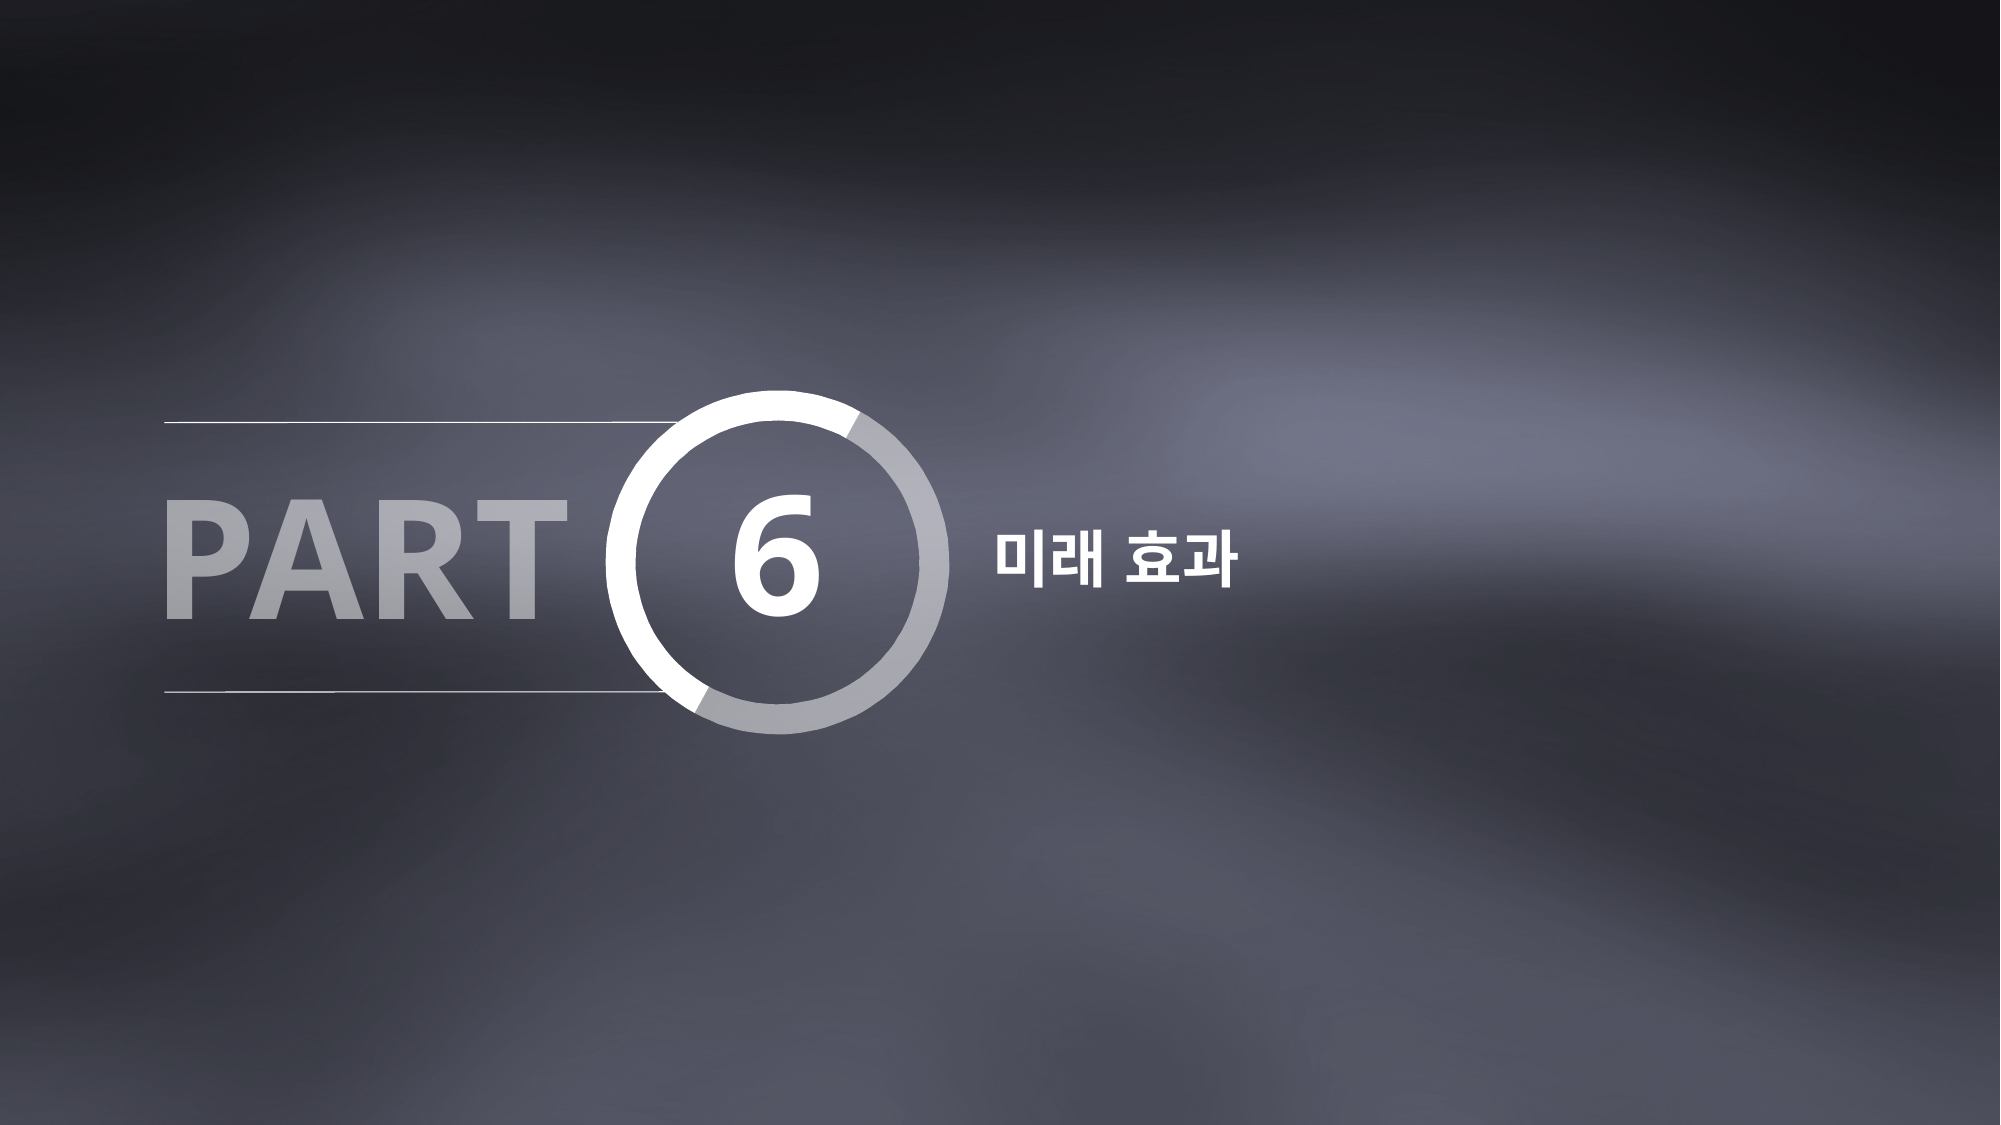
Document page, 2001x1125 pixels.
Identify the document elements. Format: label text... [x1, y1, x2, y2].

list 6 [666, 464, 888, 661]
list 미래 효과 [977, 510, 1783, 616]
